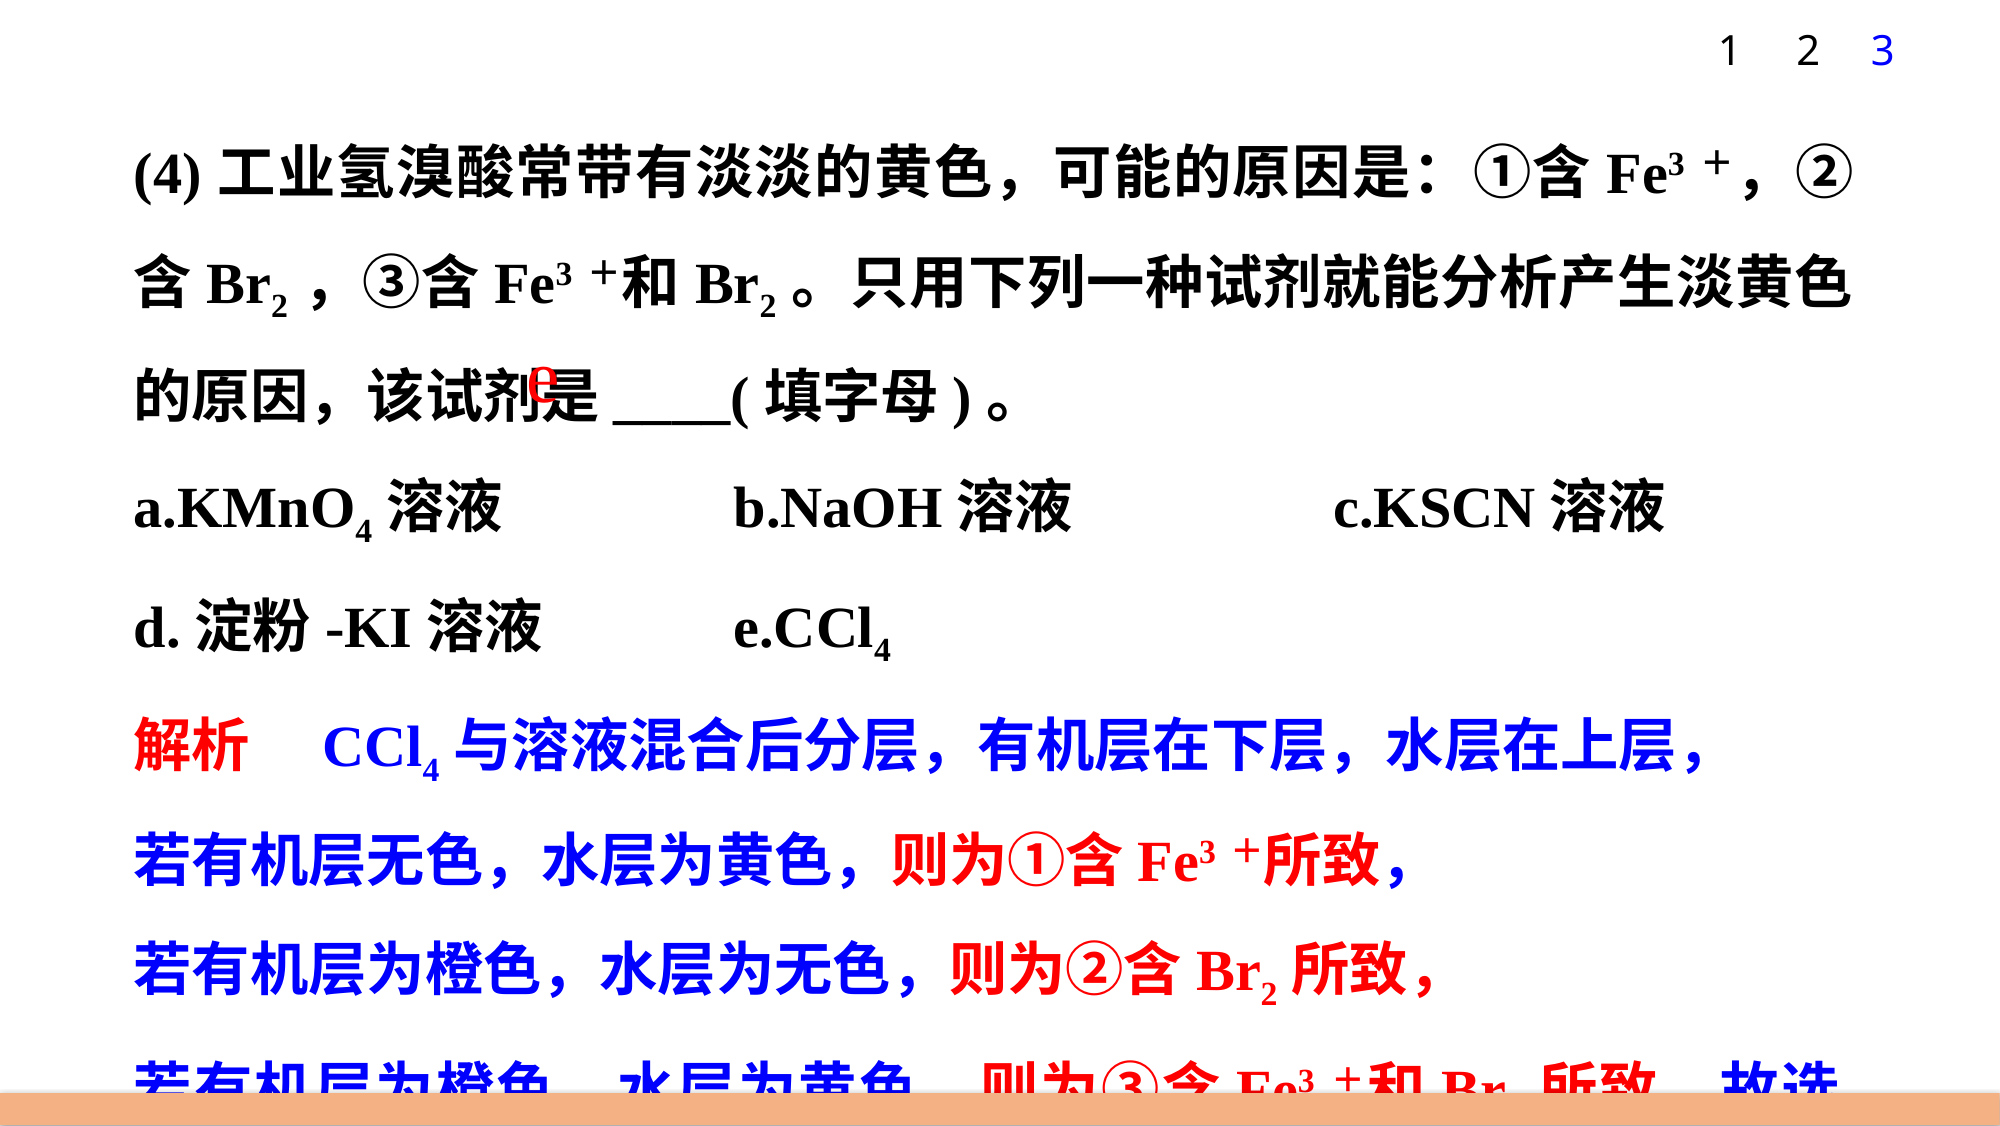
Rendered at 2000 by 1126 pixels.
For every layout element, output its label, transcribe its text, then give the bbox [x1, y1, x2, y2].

text_box e [511, 320, 575, 425]
text_box 3 [1857, 1, 1915, 97]
text_box 2 [1779, 1, 1841, 97]
text_box [0, 1092, 2000, 1126]
text_box (4)工业氢溴酸常带有淡淡的黄色，可能的原因是：①含Fe3＋，②含Br2，③含Fe3＋和Br2。只用下列一种试剂就能分析产生淡黄色的原因，该试剂是____(填字母)。 a.KMnO4溶液 b.NaOH溶液 c.KSCN溶液 d.淀粉-­KI溶液 e.CCl4 解析 CCl4与溶液混合后分层，有机层在下层，水层在上层， 若有机层无色，水层为黄色，则为①含Fe3＋所致， 若有机层为橙色，水层为无色，则为②含Br2所致， 若有机层为橙色、水层为黄色，则为③含Fe3＋和Br2所致，故选e。 [113, 90, 1874, 1091]
text_box 1 [1696, 1, 1762, 97]
